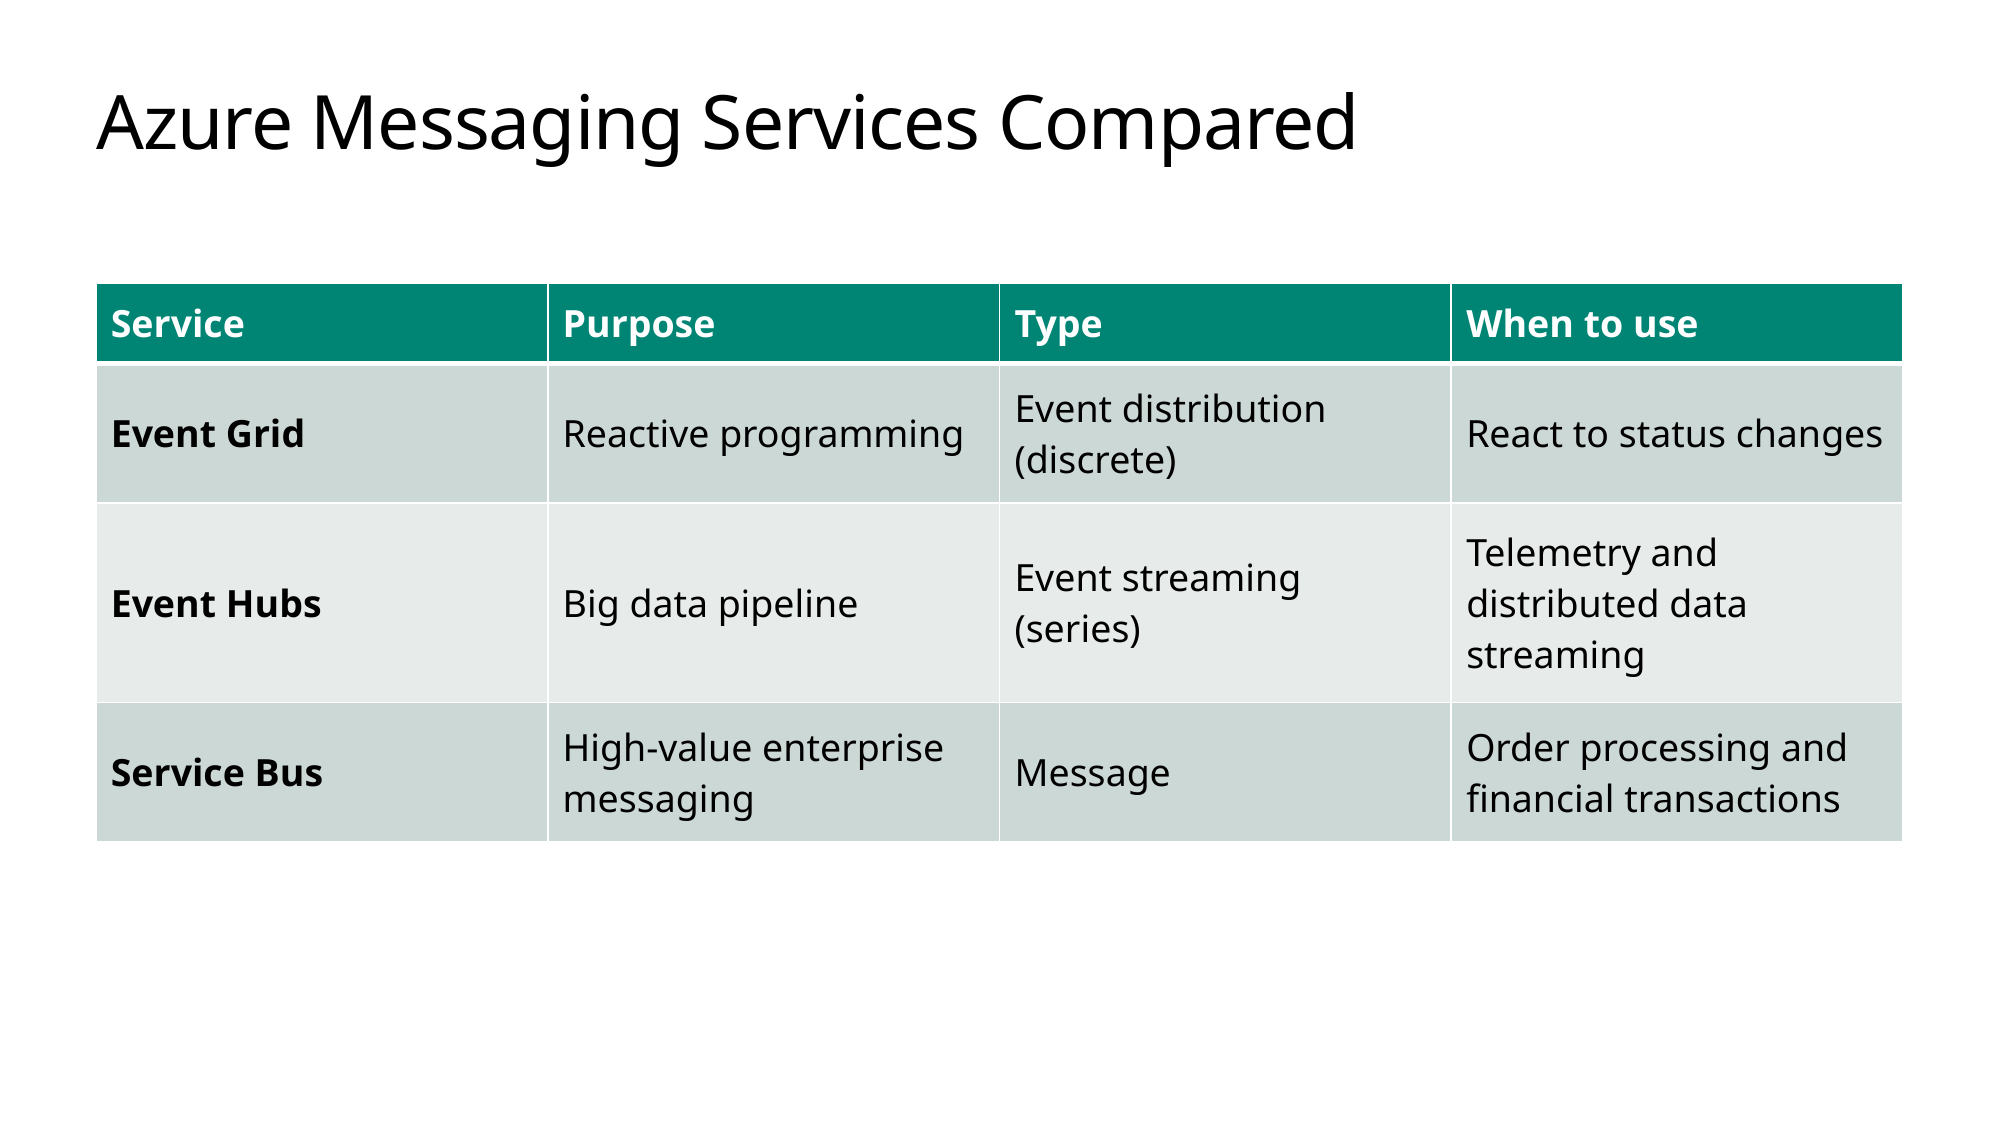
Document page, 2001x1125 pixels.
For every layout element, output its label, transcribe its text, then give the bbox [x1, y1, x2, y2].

table_cell Message [1000, 703, 1450, 841]
table_cell Event streaming (series) [1000, 504, 1450, 702]
table_cell Reactive programming [549, 366, 999, 502]
table_cell Event distribution (discrete) [1000, 366, 1450, 502]
table_cell Event Hubs [97, 504, 547, 702]
table_cell Telemetry and distributed data streaming [1452, 504, 1902, 702]
table_header Purpose [549, 284, 999, 361]
table_cell React to status changes [1452, 366, 1902, 502]
table_cell Order processing and financial transactions [1452, 703, 1902, 841]
title Azure Messaging Services Compared [96, 75, 1904, 166]
table_header Type [1000, 284, 1450, 361]
table_cell Event Grid [97, 366, 547, 502]
table_header Service [97, 284, 547, 361]
table_header When to use [1452, 284, 1902, 361]
table_cell Big data pipeline [549, 504, 999, 702]
table_cell High-value enterprise messaging [549, 703, 999, 841]
table_cell Service Bus [97, 703, 547, 841]
